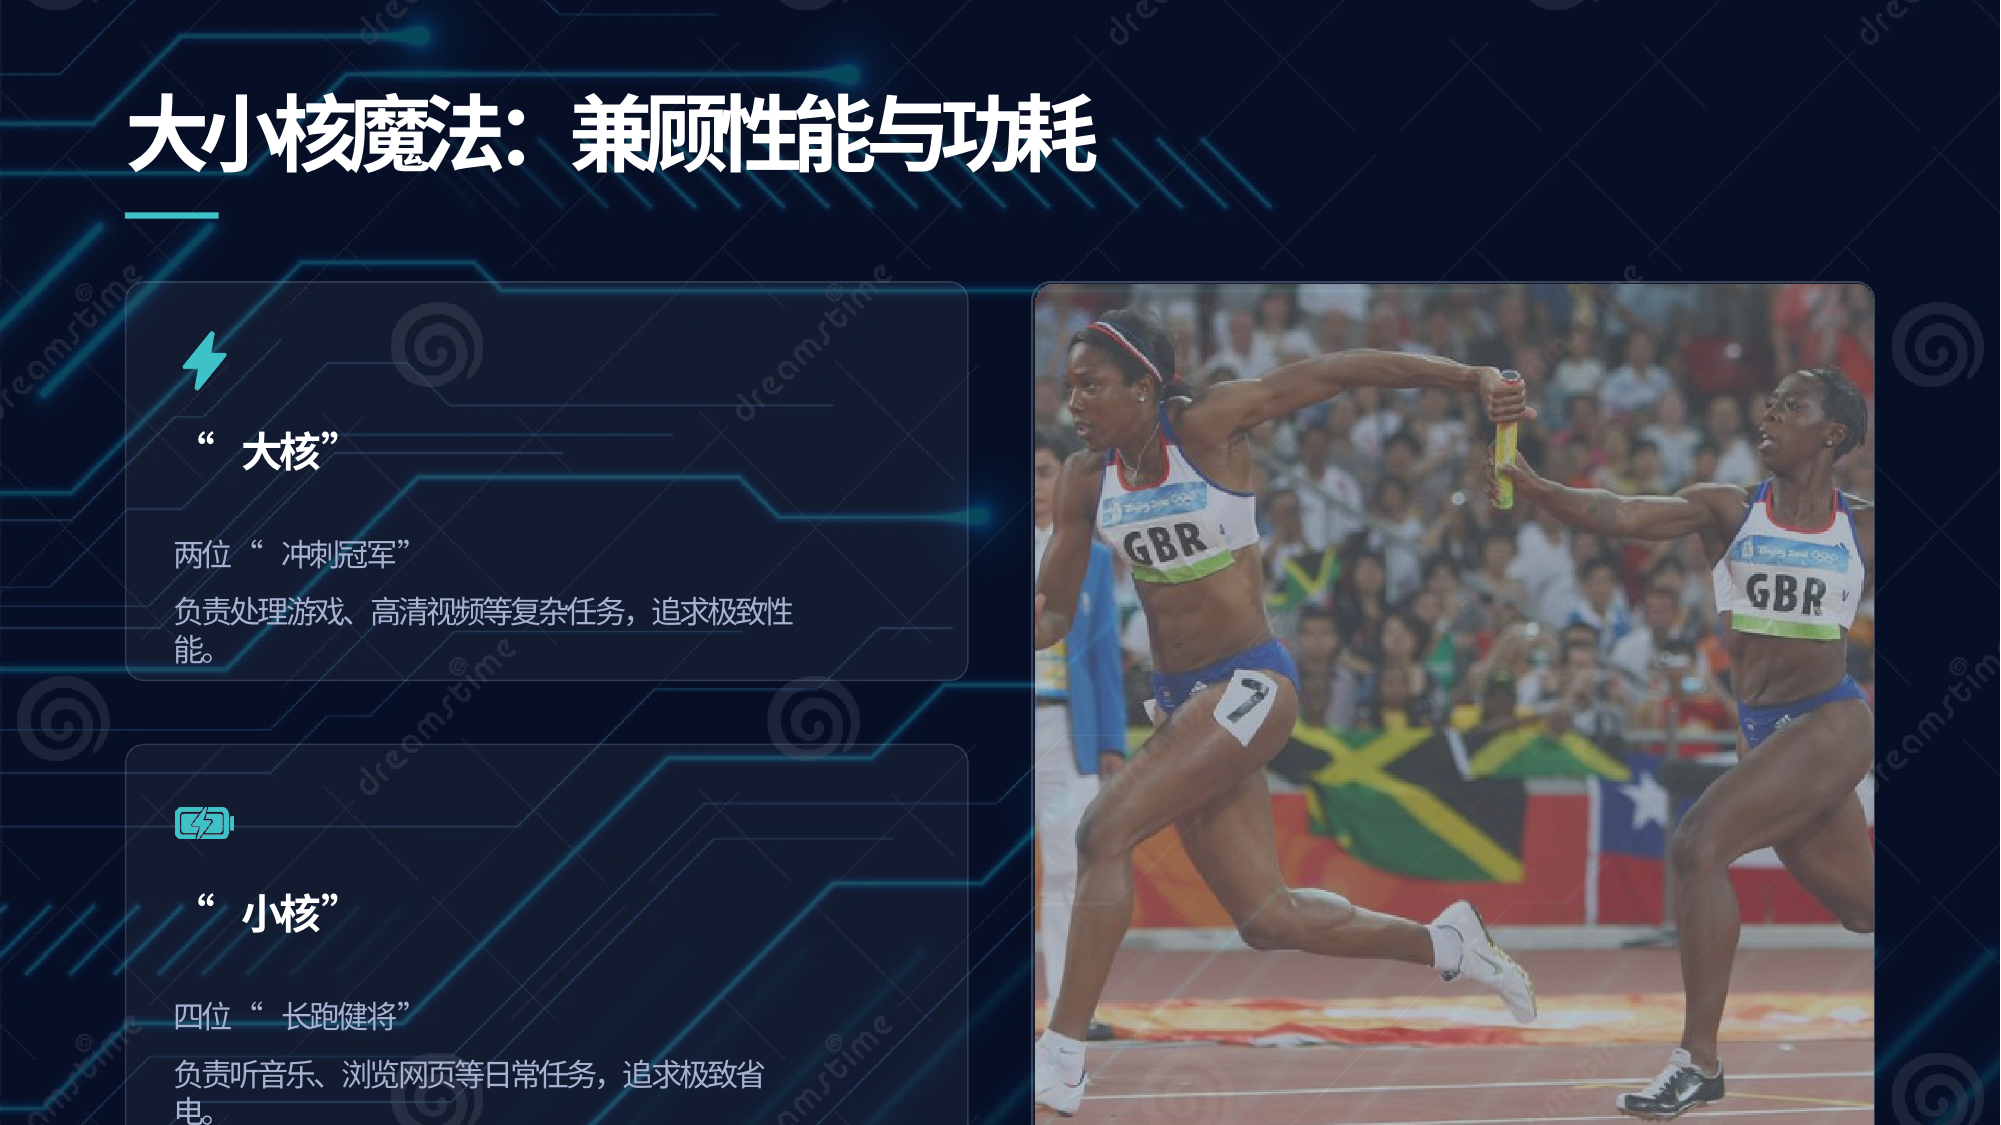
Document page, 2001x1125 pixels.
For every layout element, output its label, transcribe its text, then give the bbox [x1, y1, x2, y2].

title 大小核魔法：兼顾性能与功耗 [122, 78, 1103, 270]
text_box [182, 331, 227, 391]
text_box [124, 280, 969, 682]
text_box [124, 743, 969, 1125]
picture [175, 807, 235, 840]
picture [1030, 280, 1876, 1125]
